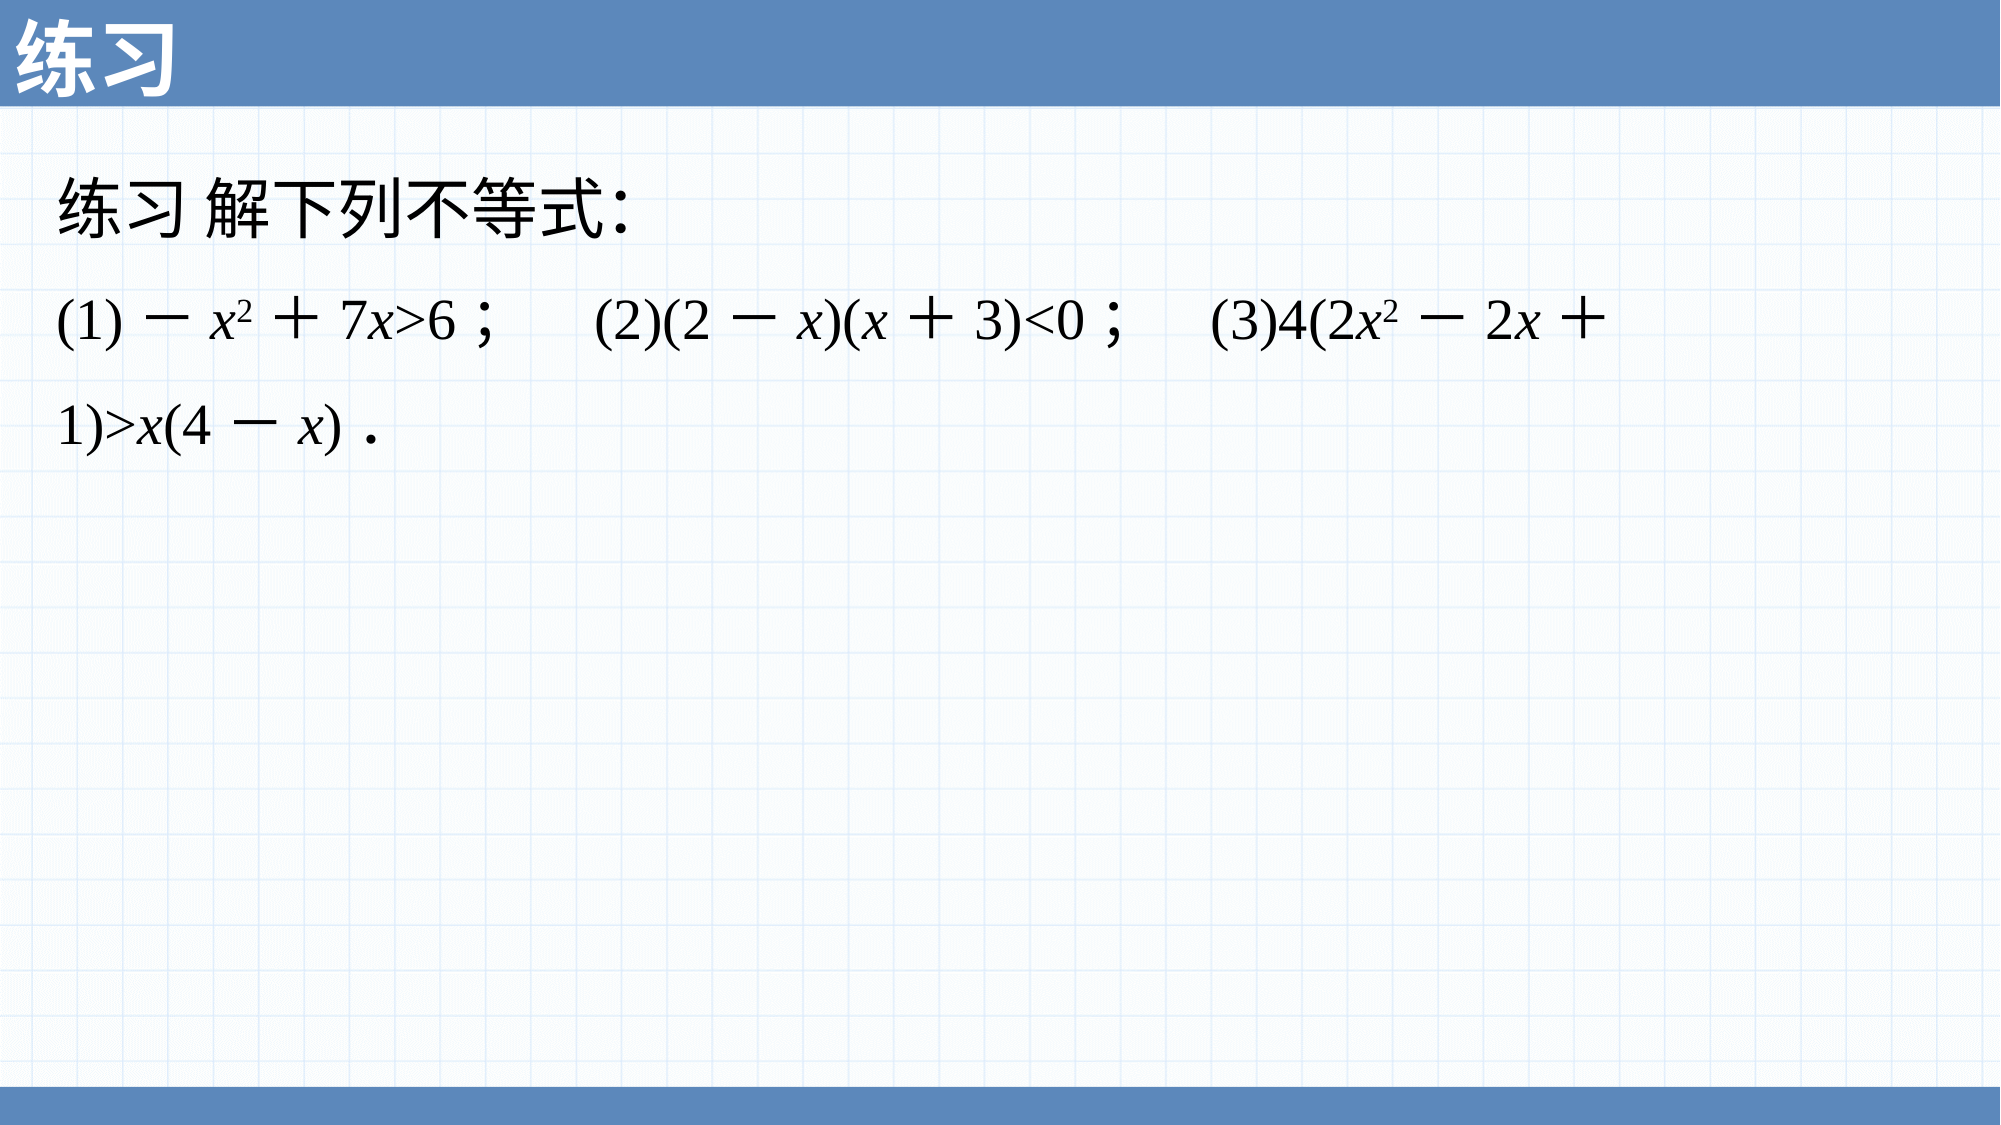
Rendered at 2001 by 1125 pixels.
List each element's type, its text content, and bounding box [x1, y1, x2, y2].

text_box 练习 [0, 0, 1915, 108]
text_box 练习 解下列不等式： (1)－x2＋7x>6； (2)(2－x)(x＋3)<0； (3)4(2x2－2x＋1)>x(4－x)． [41, 119, 1764, 464]
picture [0, 0, 2001, 1125]
